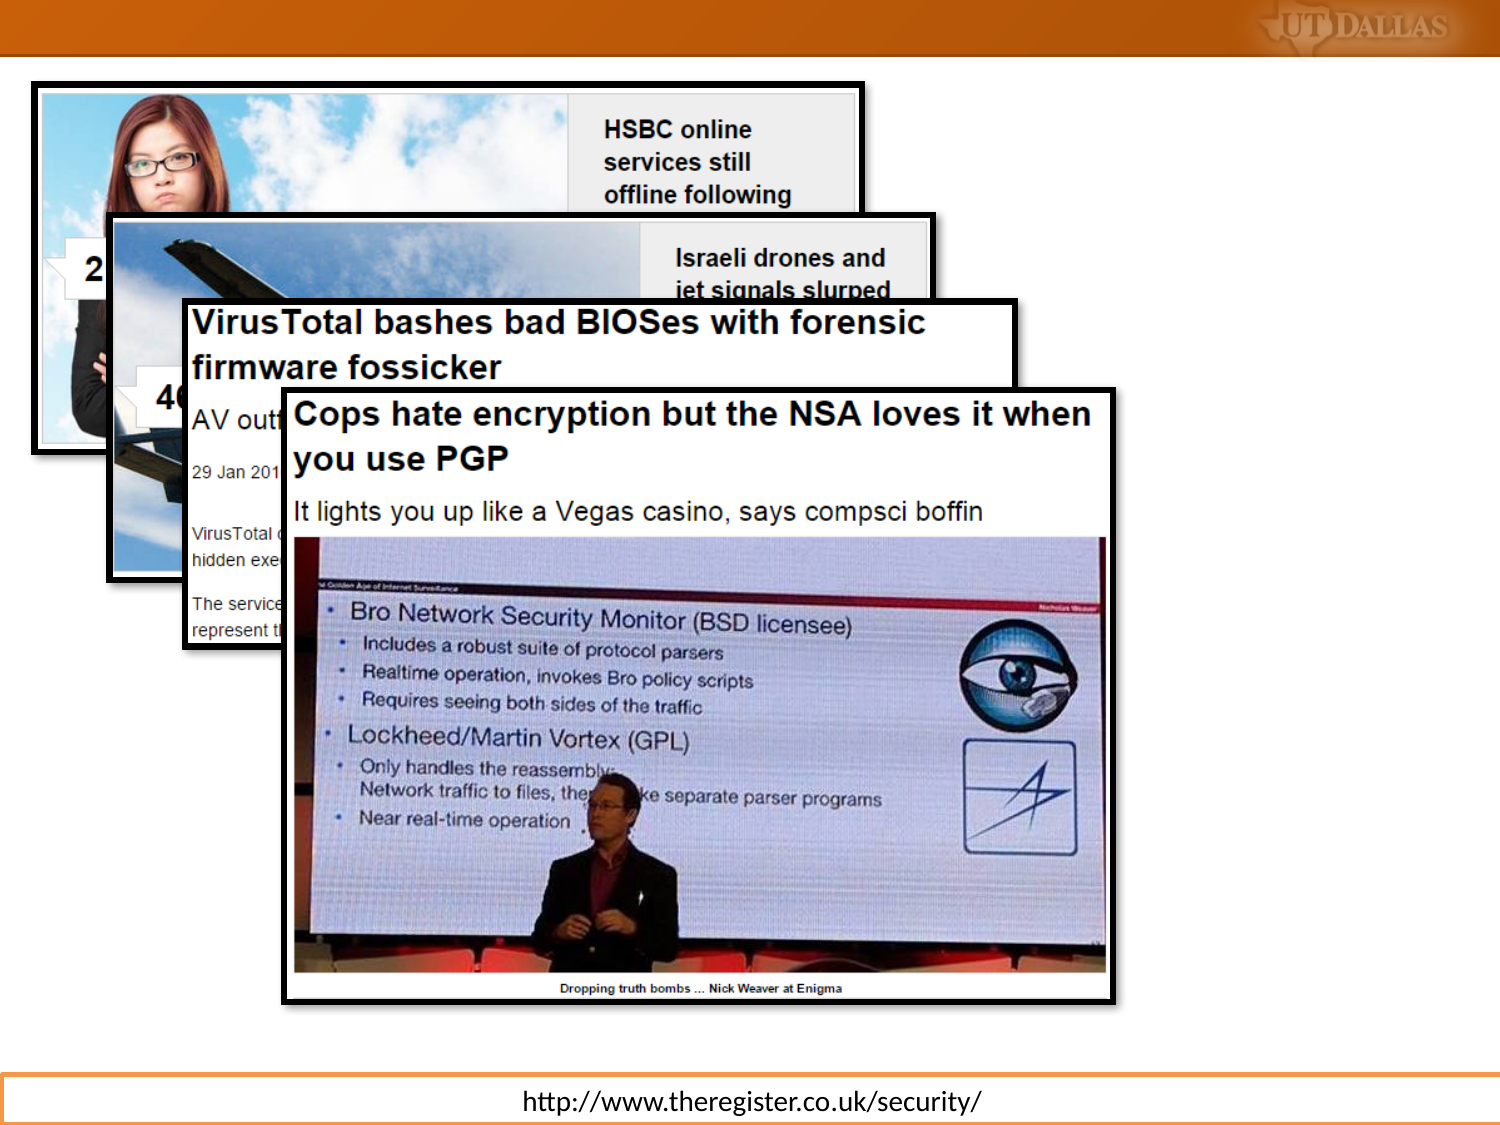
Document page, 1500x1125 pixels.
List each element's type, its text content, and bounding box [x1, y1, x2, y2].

picture [1218, 0, 1500, 62]
text_box http://www.theregister.co.uk/security/ [0, 1072, 1500, 1125]
picture [37, 87, 1111, 1000]
